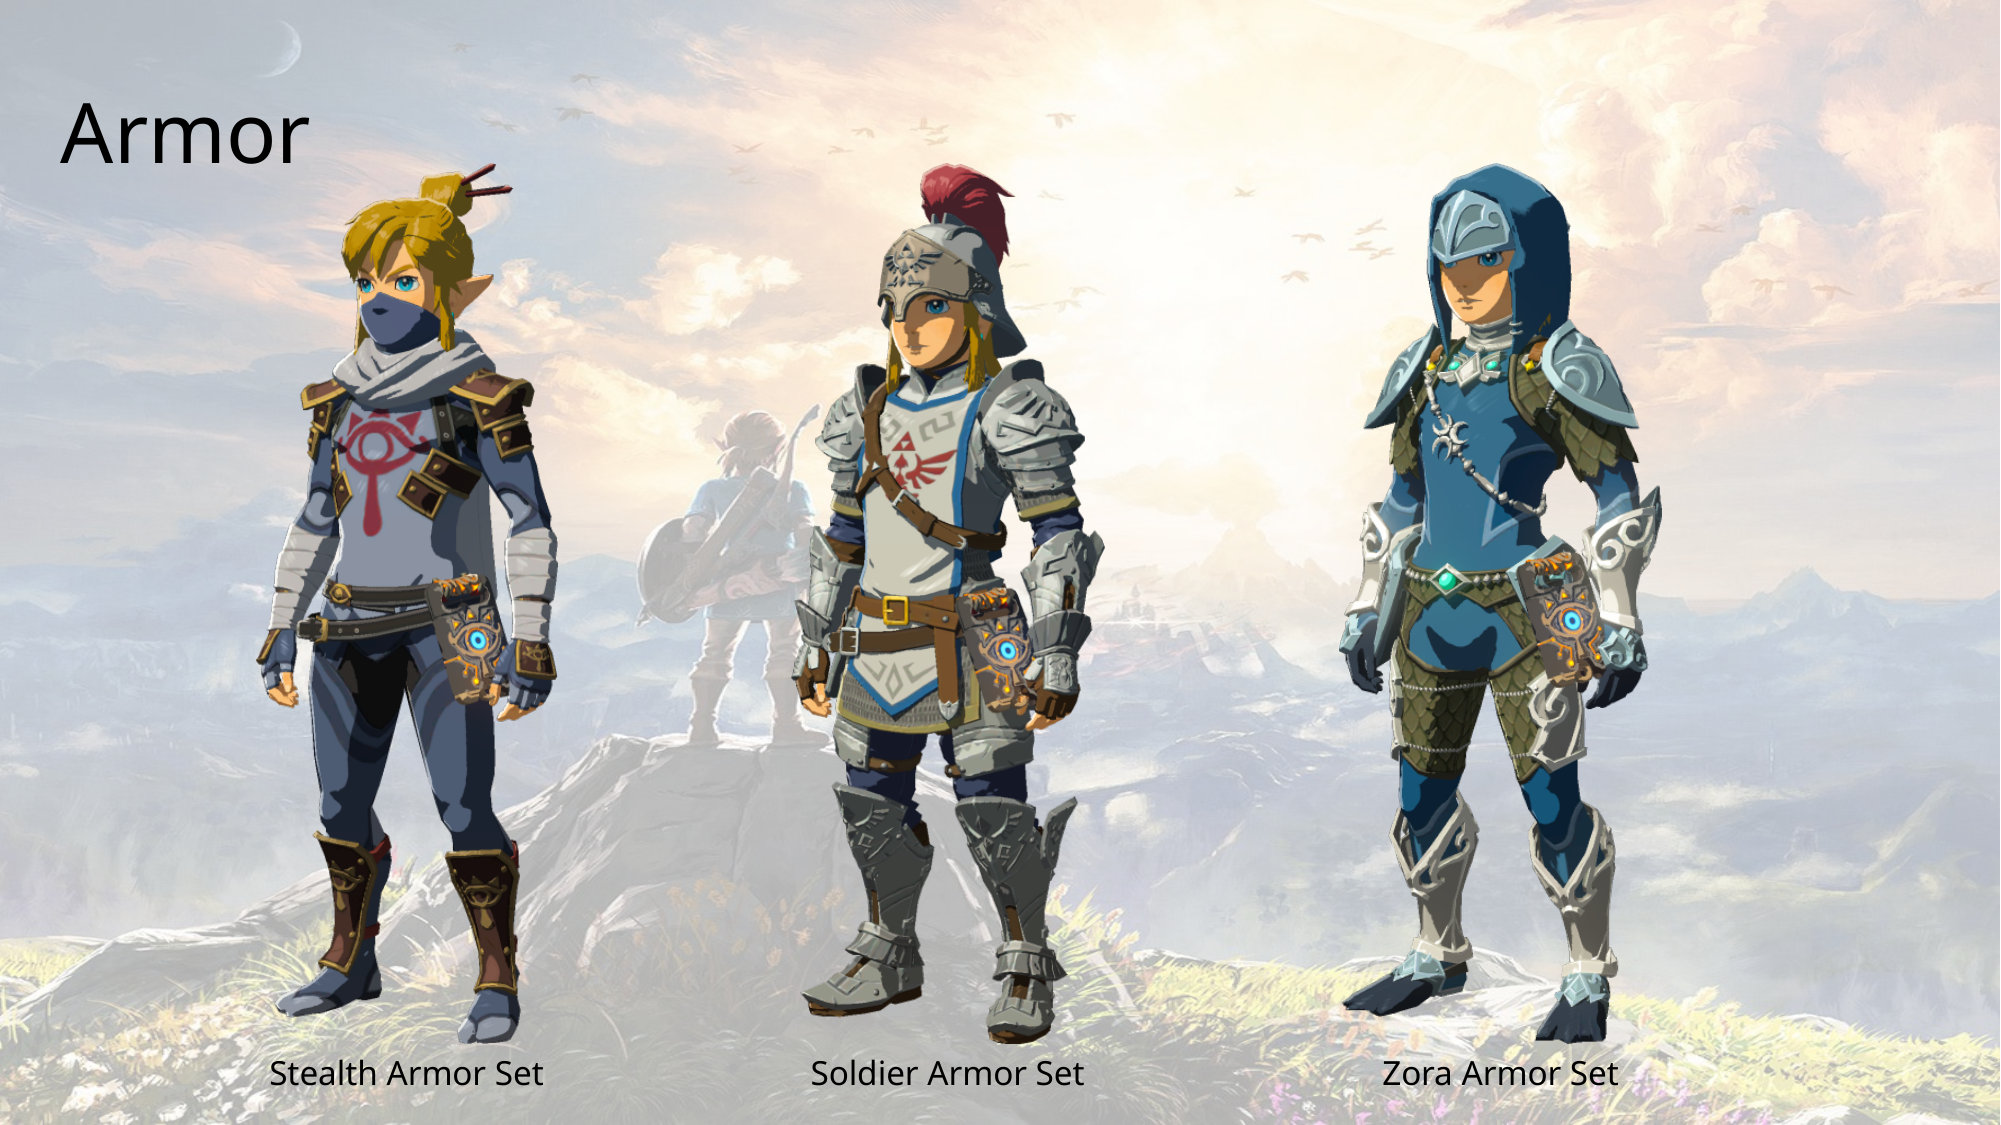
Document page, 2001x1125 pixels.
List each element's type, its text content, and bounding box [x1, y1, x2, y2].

title Armor [45, 27, 1771, 246]
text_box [243, 163, 1662, 1107]
